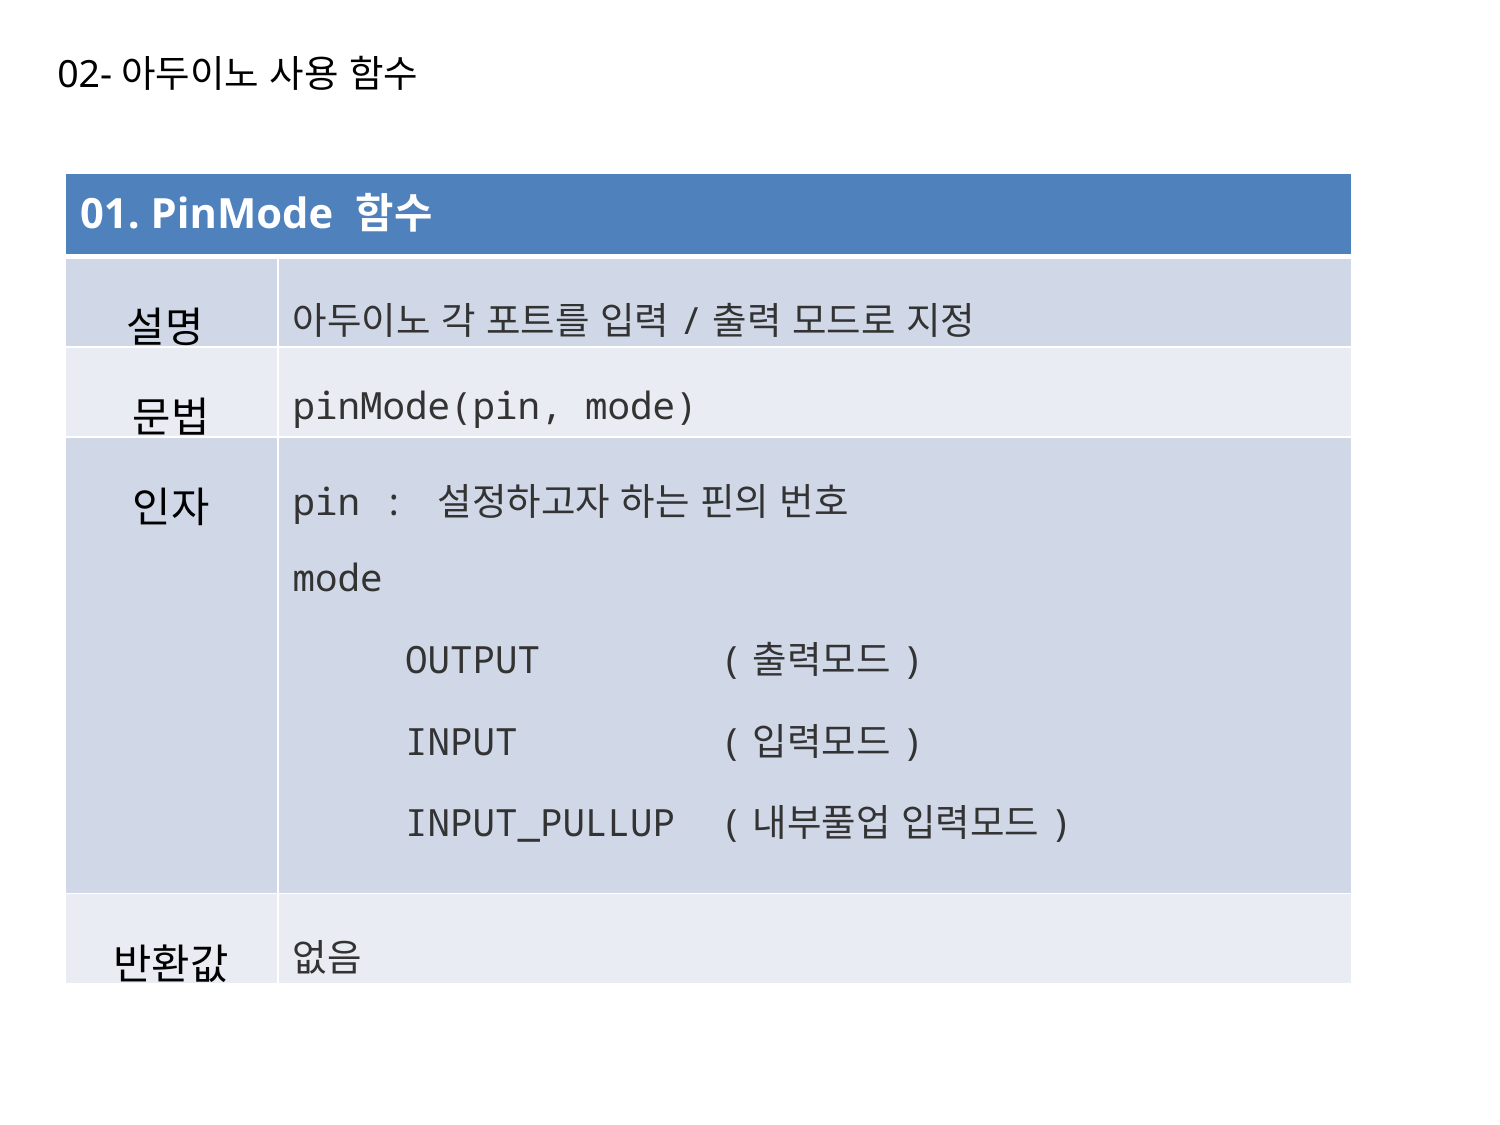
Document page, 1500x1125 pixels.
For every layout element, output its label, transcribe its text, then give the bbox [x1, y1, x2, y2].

table_cell pin : 설정하고자 하는 핀의 번호 mode OUTPUT (출력모드) INPUT (입력모드) INPUT_PULLUP (내부풀업 입력모드) [279, 438, 1351, 893]
table_cell 없음 [279, 894, 1351, 983]
text_box 02-아두이노 사용 함수 [42, 42, 434, 103]
table_cell 인자 [66, 438, 277, 893]
table_cell 설명 [66, 259, 277, 346]
table_cell pinMode(pin, mode) [279, 348, 1351, 436]
table_cell 반환값 [66, 894, 277, 983]
table_cell 문법 [66, 348, 277, 436]
table_header 01. PinMode 함수 [66, 174, 1351, 254]
table_cell 아두이노 각 포트를 입력/출력 모드로 지정 [279, 259, 1351, 346]
